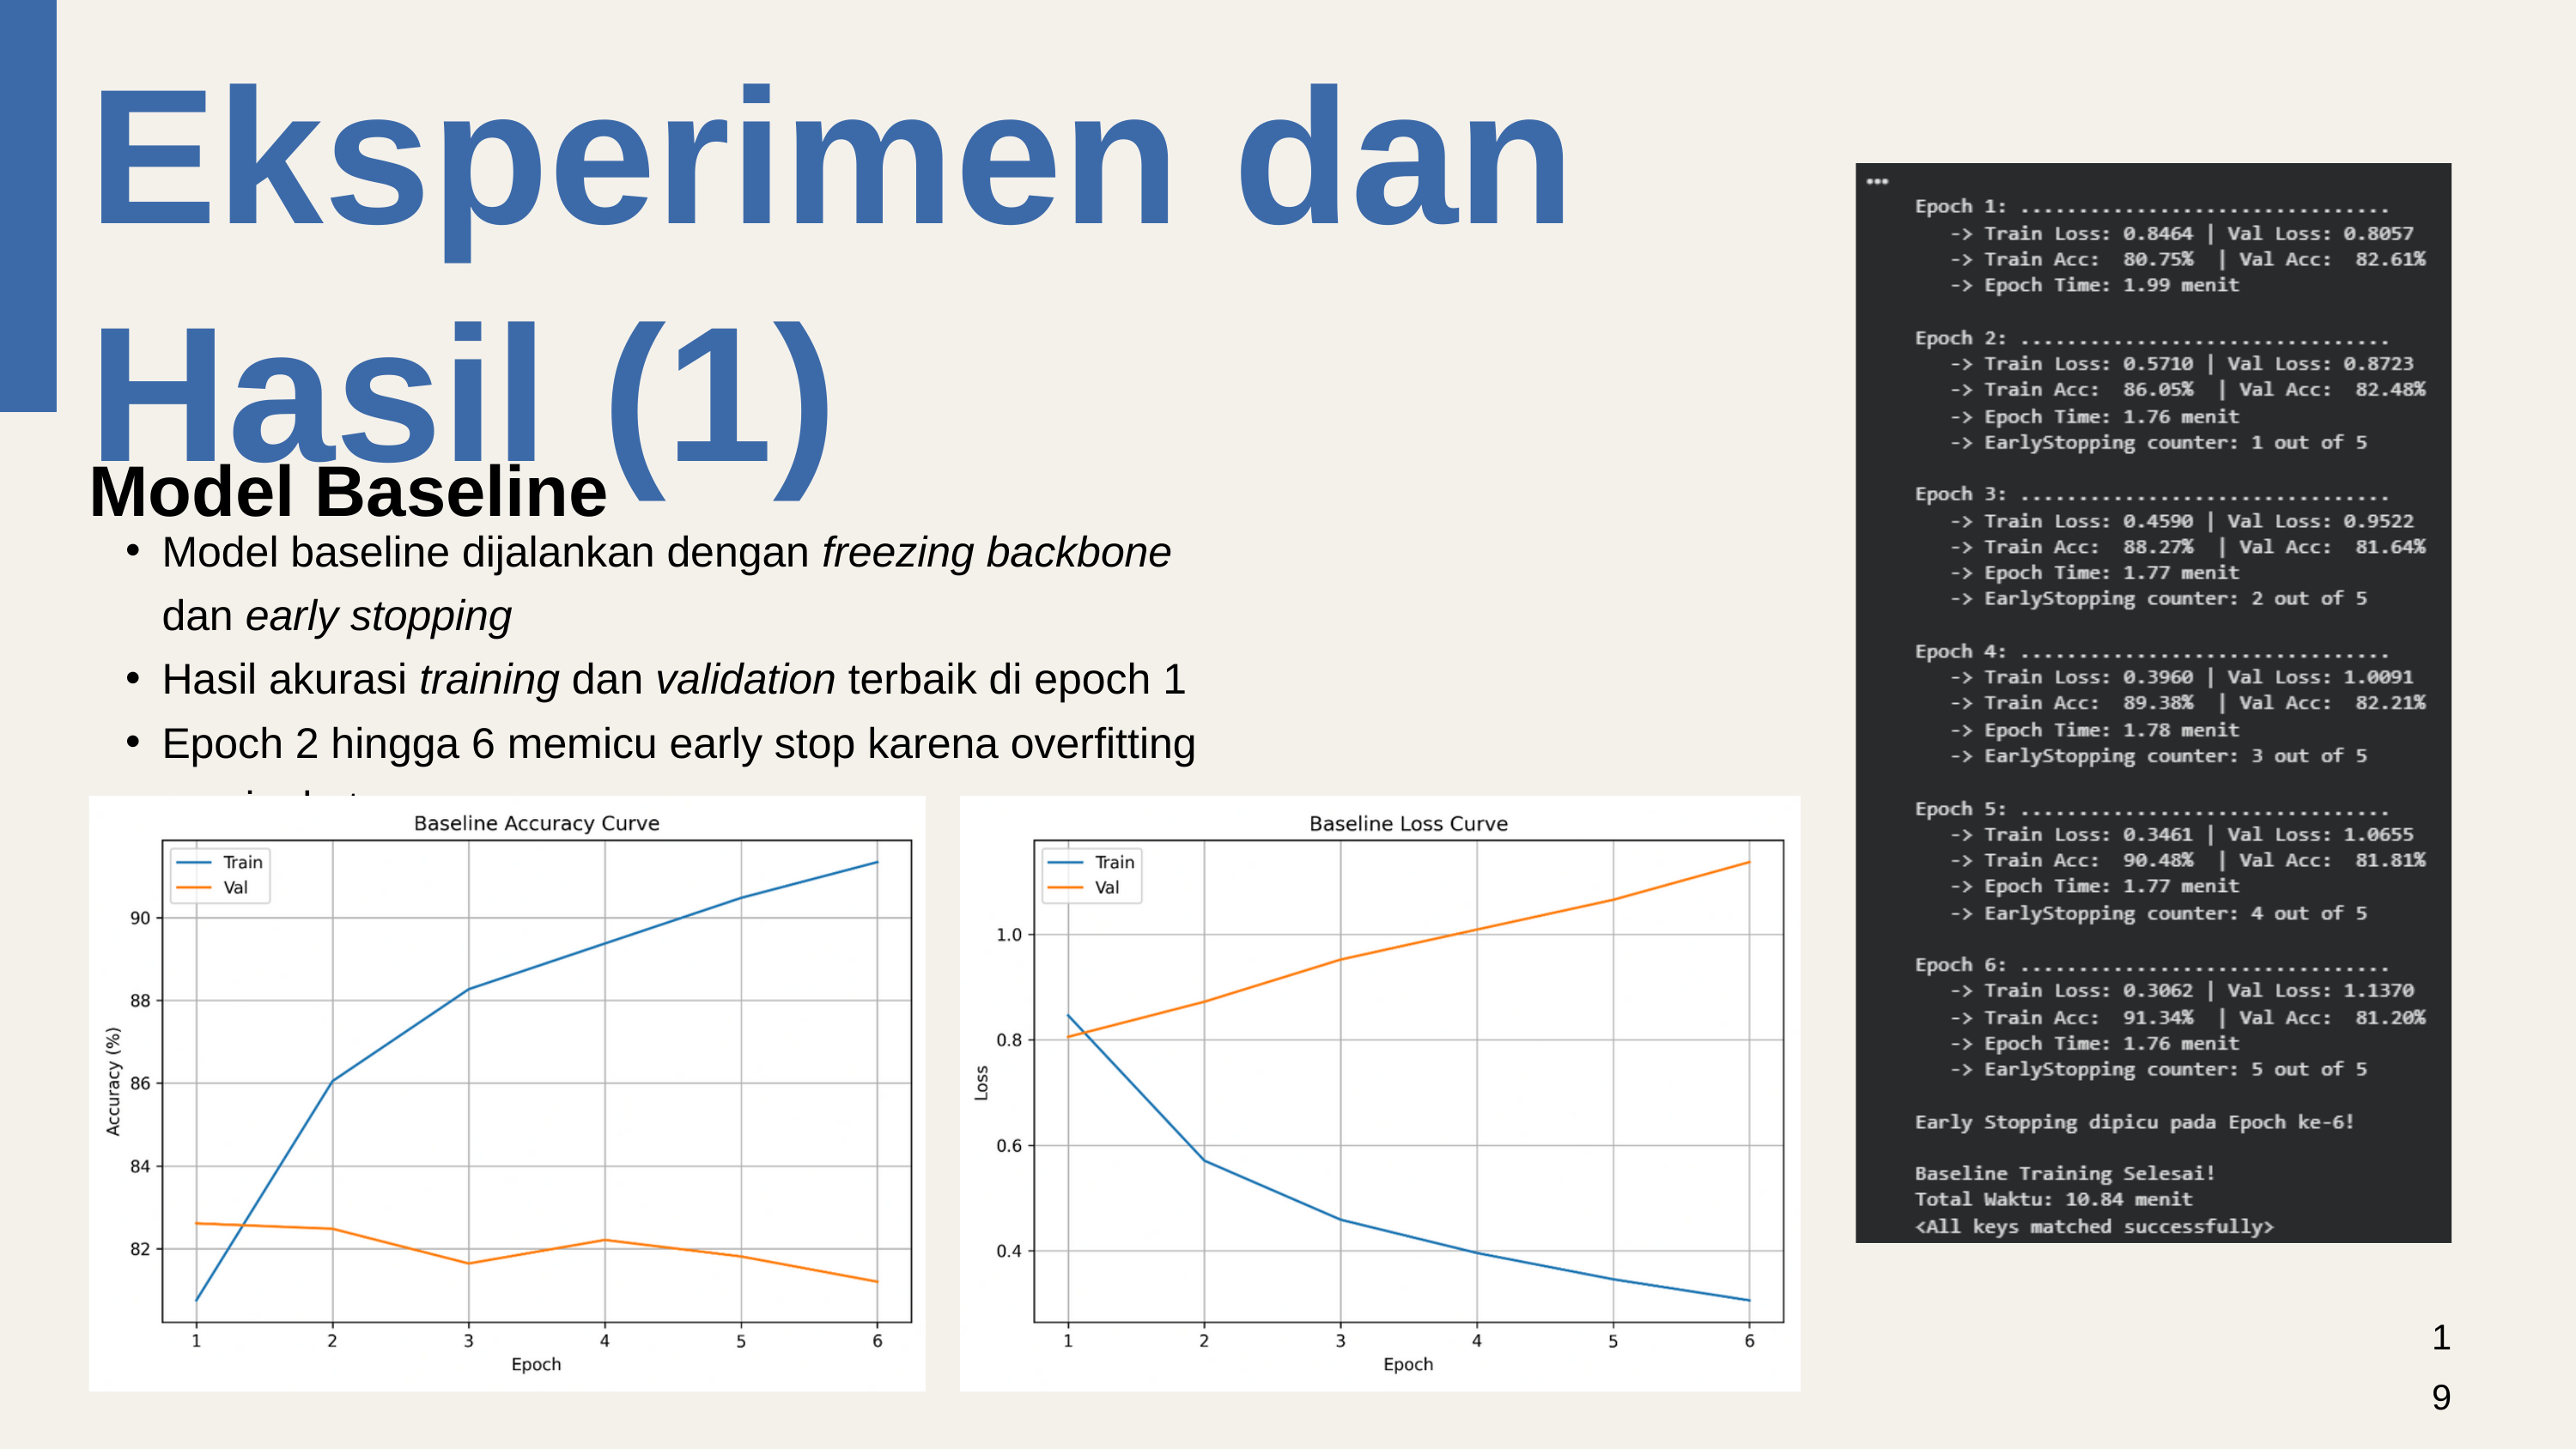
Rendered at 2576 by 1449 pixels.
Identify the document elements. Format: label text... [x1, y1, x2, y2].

text_box Model Baseline [88, 424, 1662, 531]
text_box [960, 796, 1801, 1392]
text_box [88, 796, 927, 1392]
text_box Eksperimen dan Hasil (1) [88, 24, 1662, 424]
text_box Model baseline dijalankan dengan freezing backbone dan early stopping Hasil akurasi training dan validation terbaik di epoch 1 Epoch 2 hingga 6 memicu early stop karena overfitting meningkat [88, 511, 1253, 831]
text_box 19 [2431, 1296, 2453, 1417]
text_box [1856, 163, 2452, 1243]
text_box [0, 0, 57, 413]
